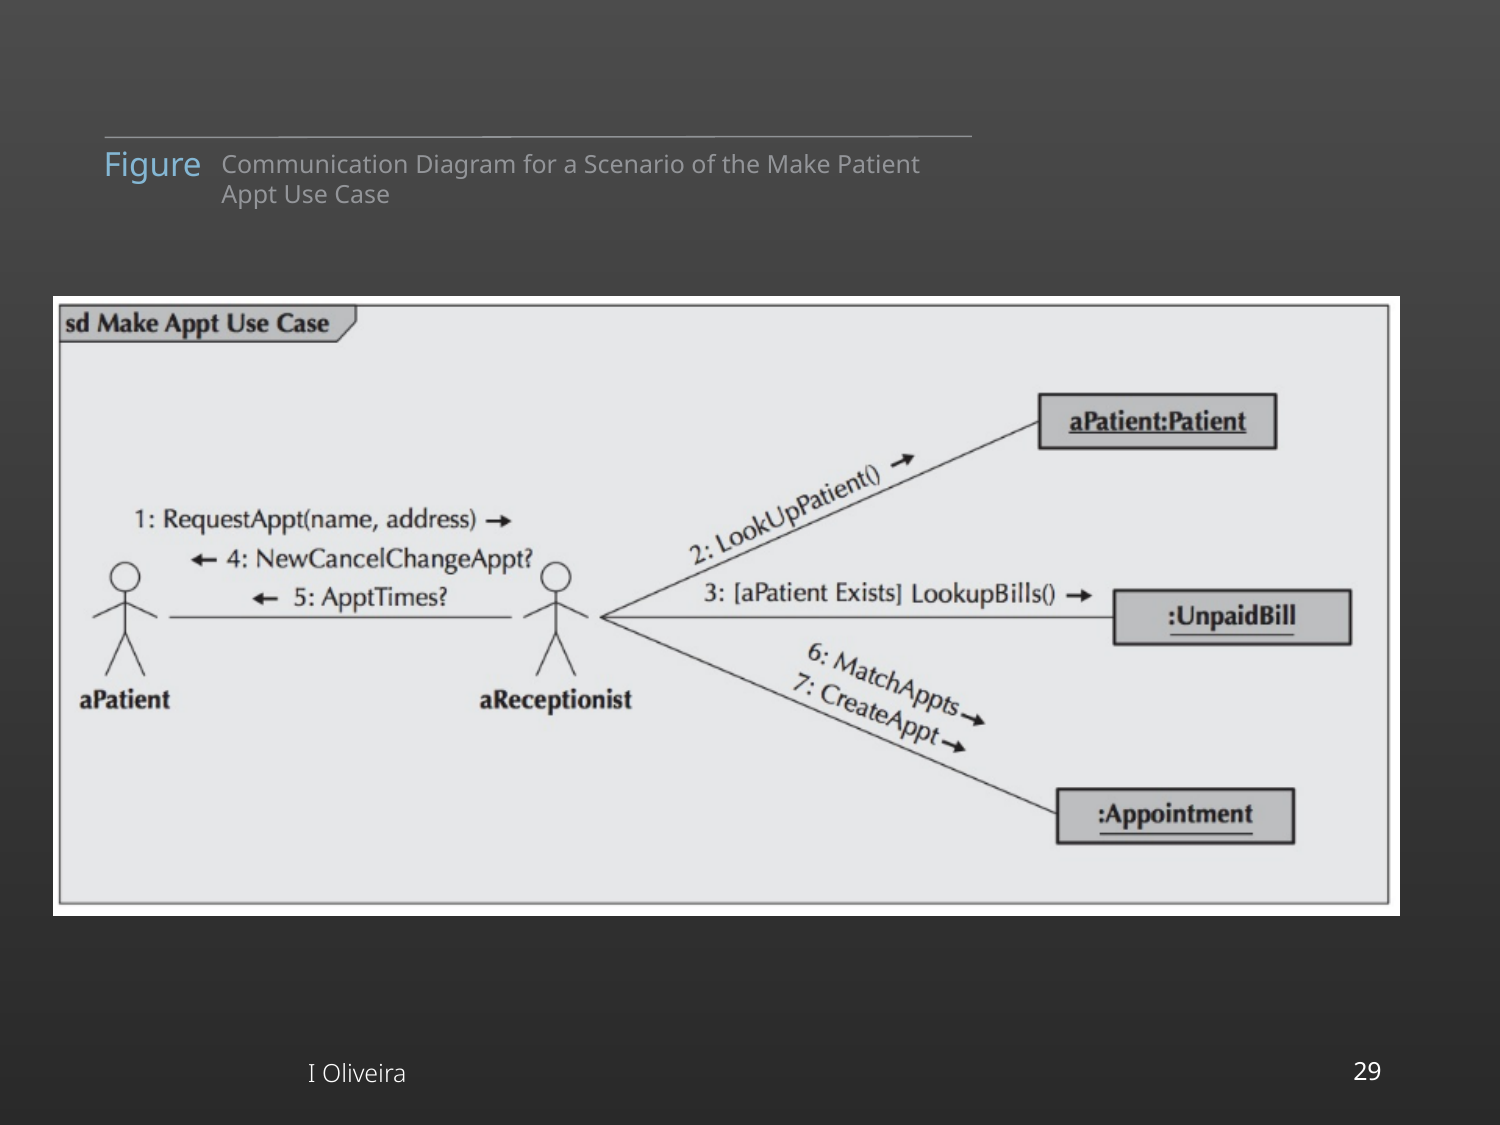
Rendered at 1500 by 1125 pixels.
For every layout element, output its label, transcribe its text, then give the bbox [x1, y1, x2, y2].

footer I Oliveira [292, 1042, 1004, 1103]
slide_number ‹#› [1059, 1042, 1397, 1103]
picture [52, 296, 1401, 916]
list Communication Diagram for a Scenario of the Make Patient Appt Use Case [215, 140, 983, 213]
